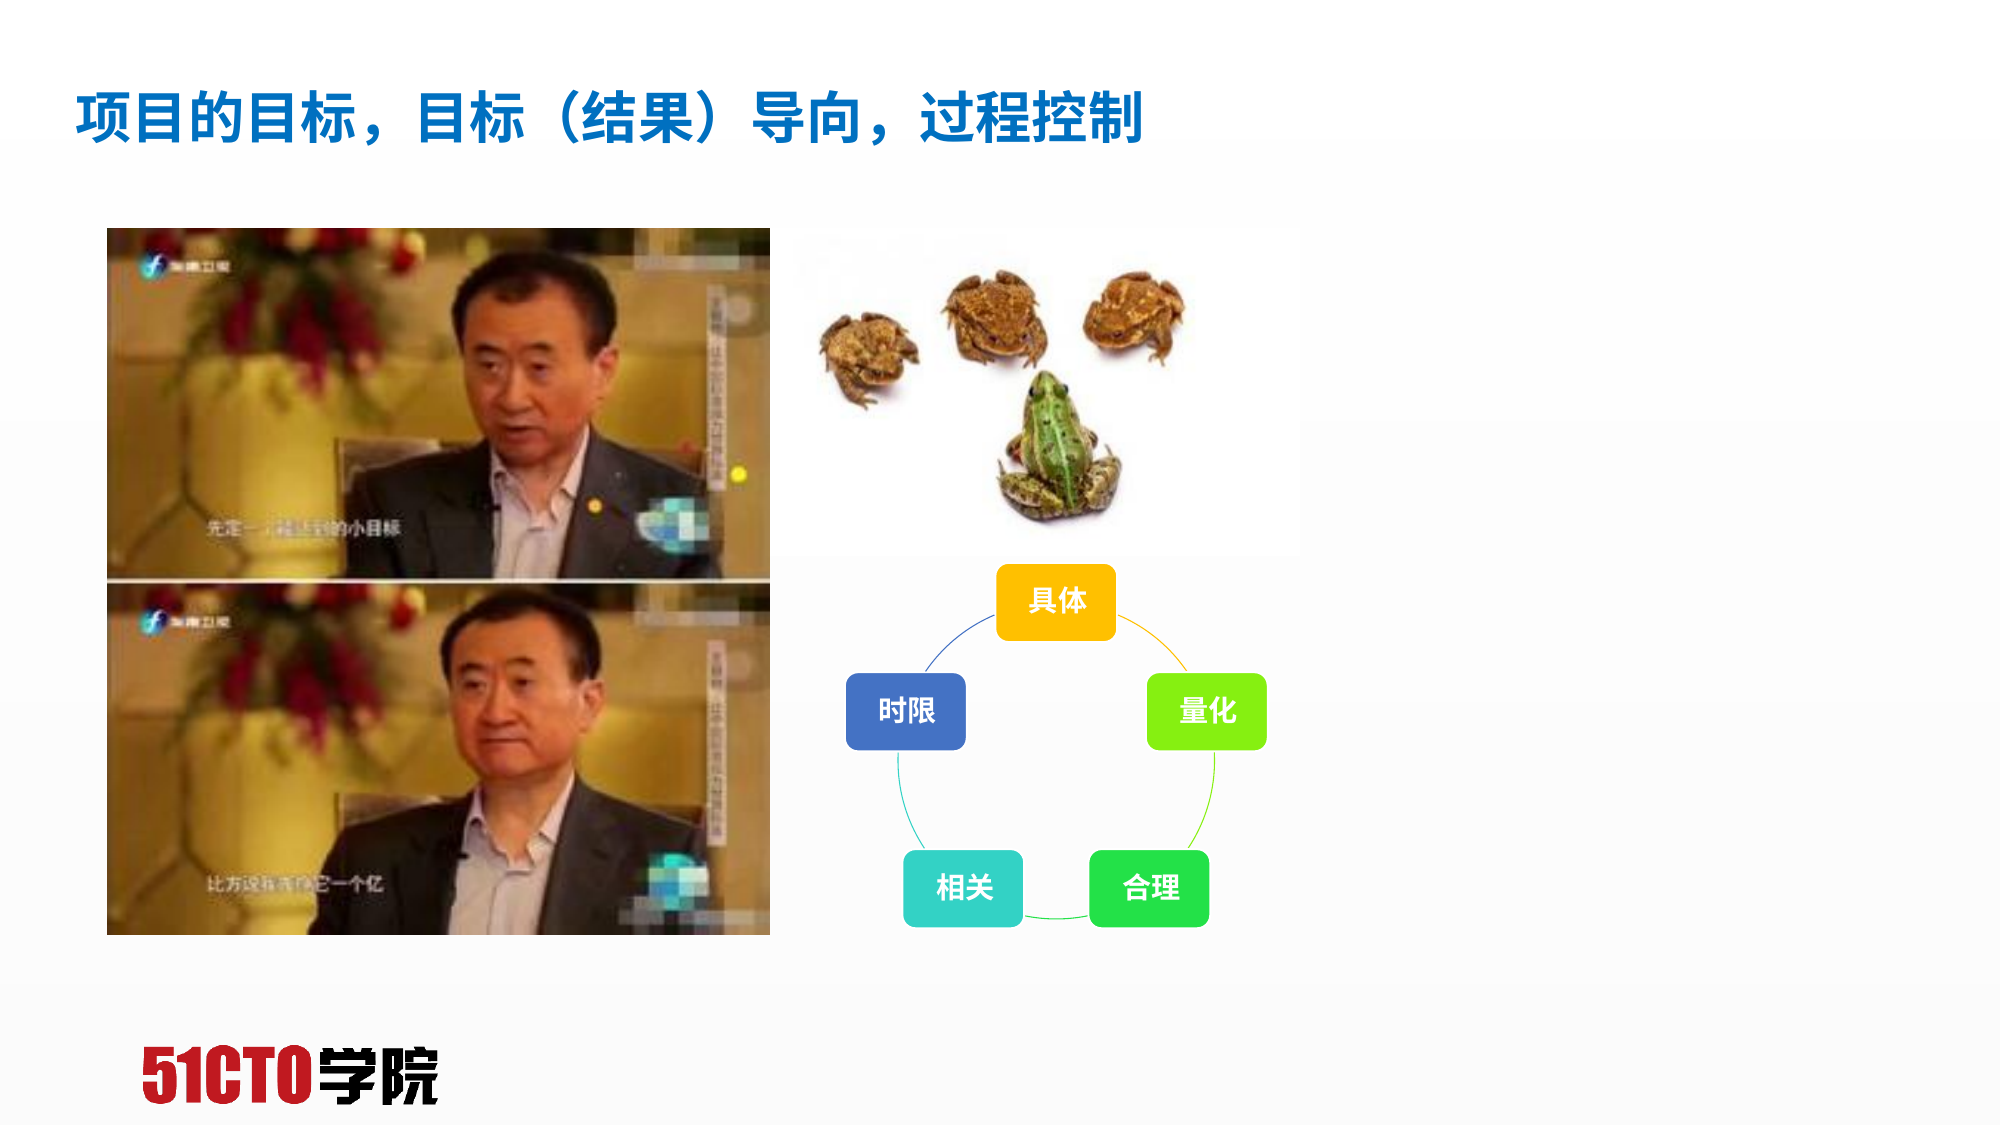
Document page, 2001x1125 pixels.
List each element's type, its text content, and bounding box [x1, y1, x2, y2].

picture [143, 1045, 438, 1105]
title 项目的目标，目标（结果）导向，过程控制 [60, 73, 1528, 167]
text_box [802, 562, 1310, 934]
picture [107, 228, 1300, 935]
